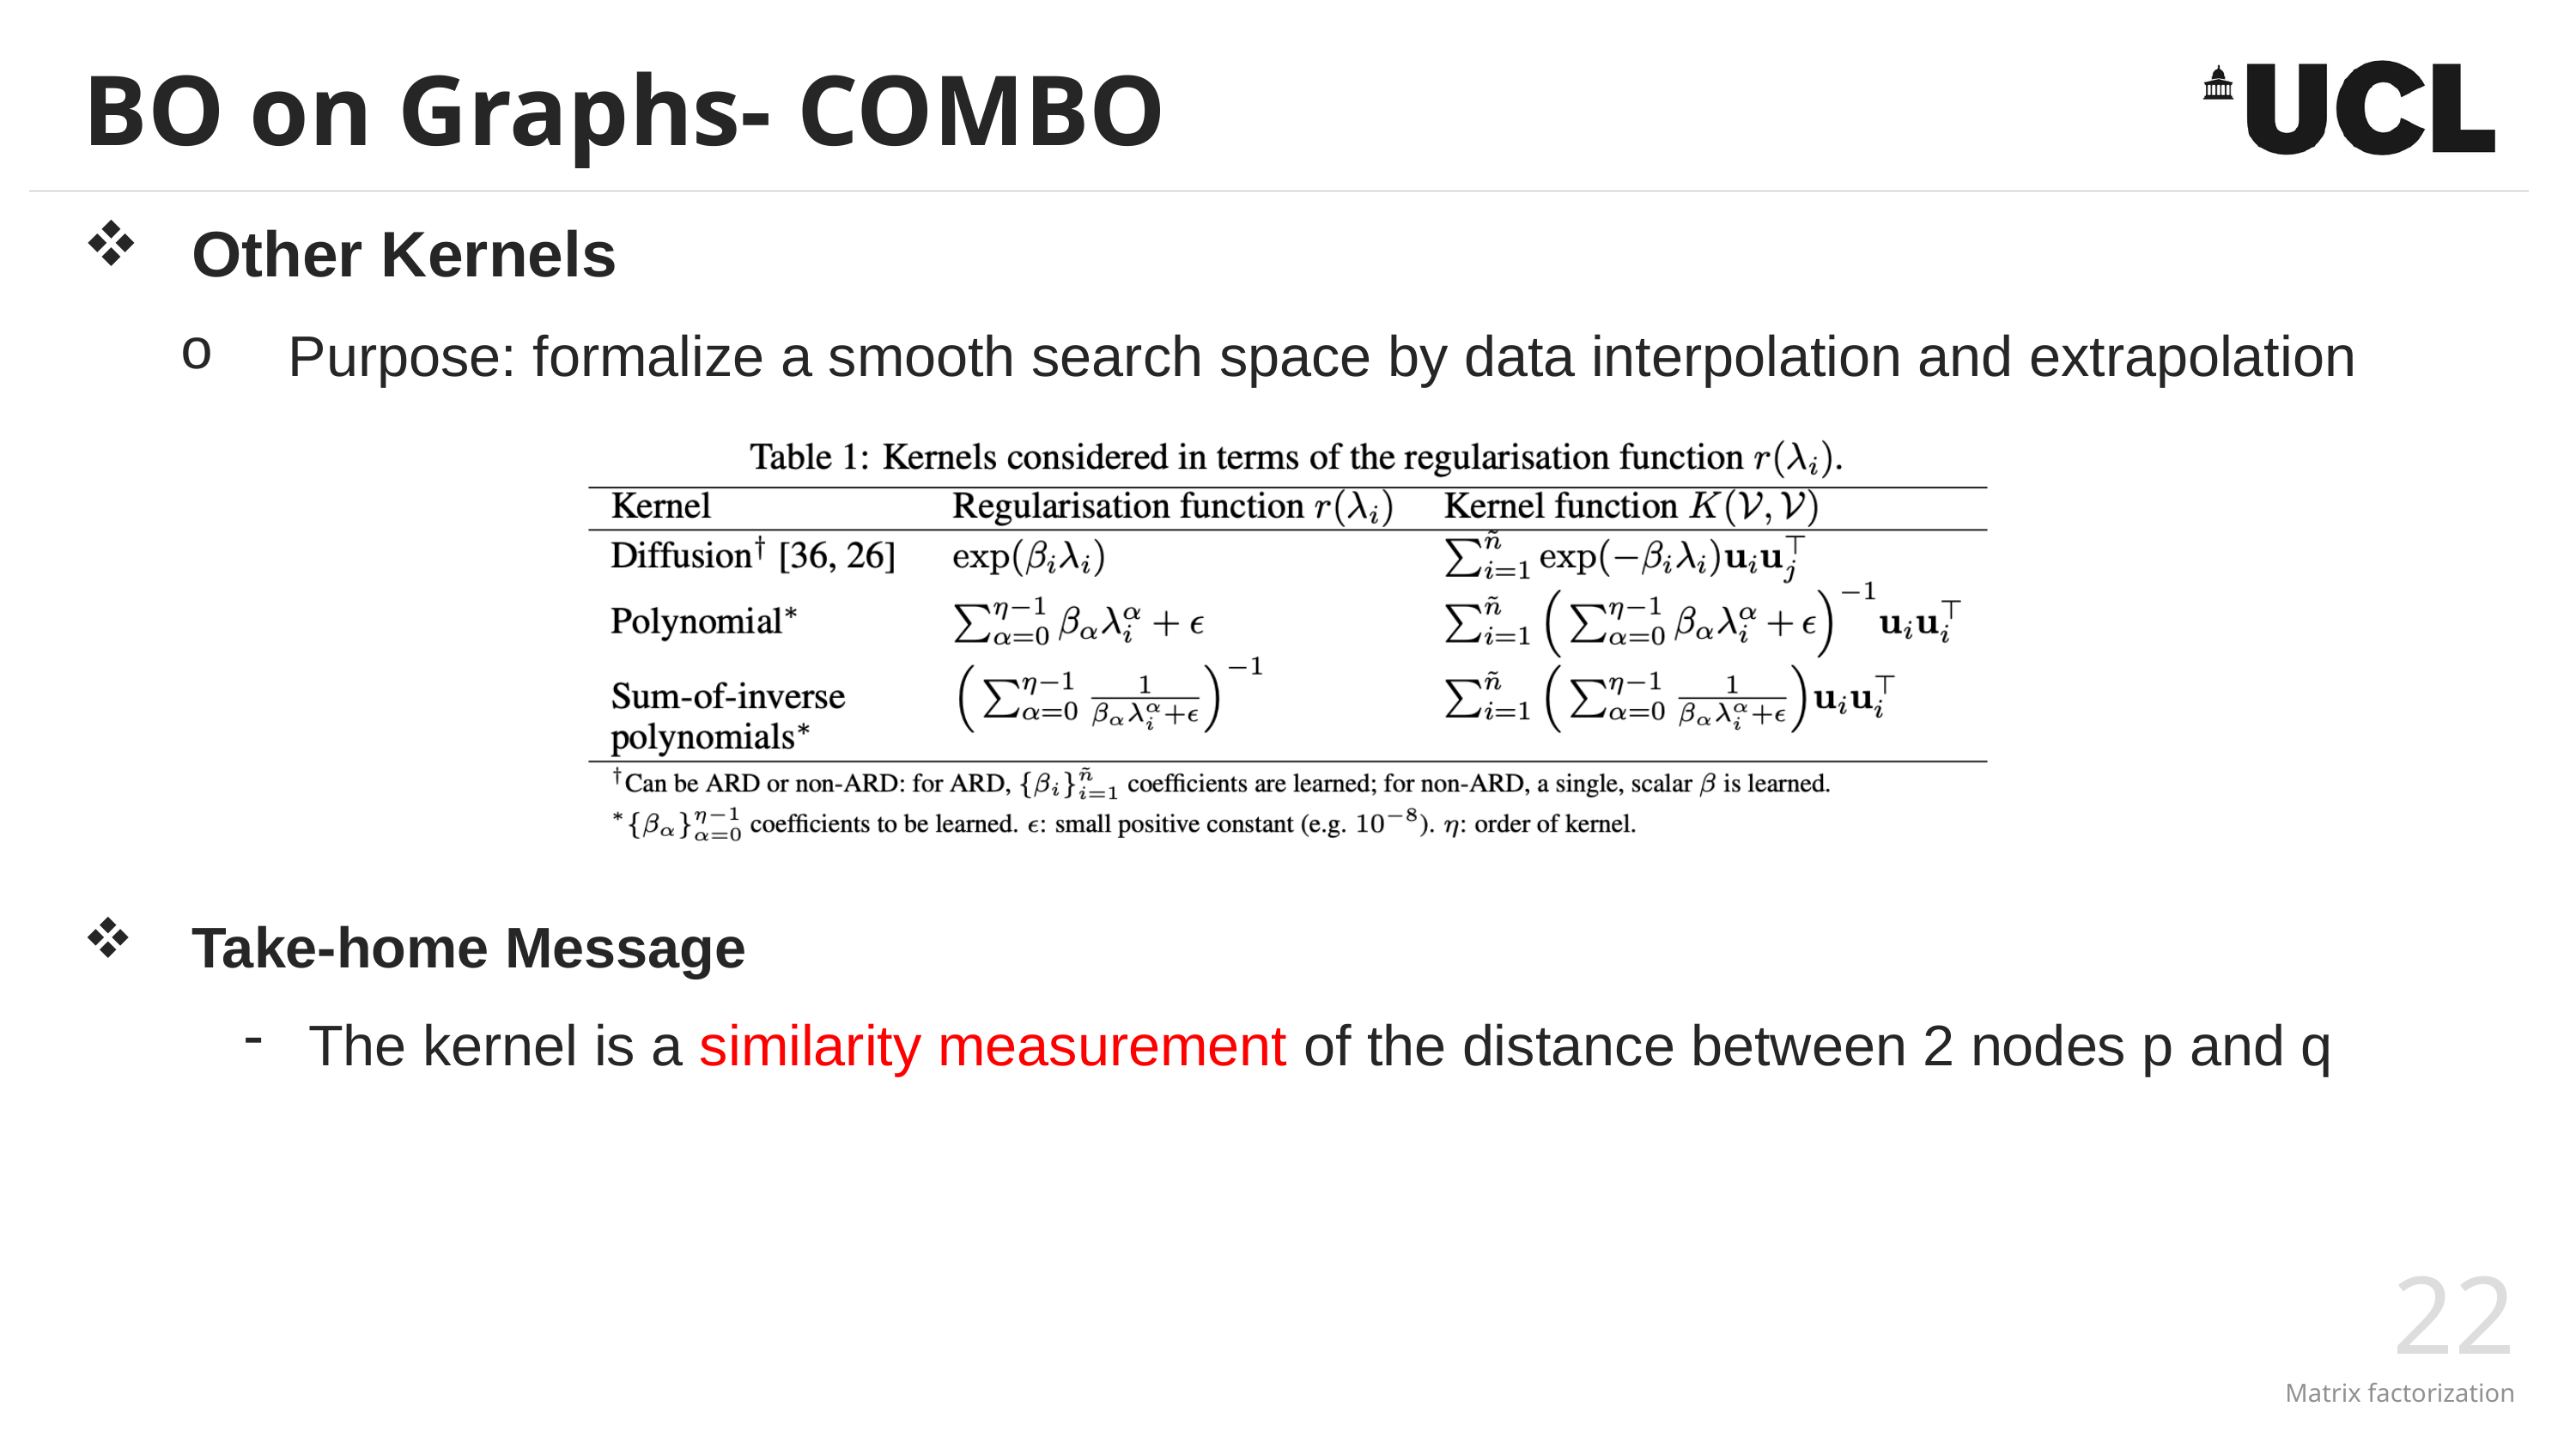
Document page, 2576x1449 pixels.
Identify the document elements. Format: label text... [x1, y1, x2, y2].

title BO on Graphs- COMBO [70, 19, 1693, 173]
picture [2191, 39, 2506, 167]
slide_number 22 [2483, 1257, 2529, 1354]
footer Matrix factorization [1573, 1354, 2529, 1432]
text_box Other Kernels Purpose: formalize a smooth search space by data interpolation and extrapolation Take-home Message The kernel is a similarity measurement of the distance between 2 nodes p and q [70, 191, 2483, 1379]
picture [544, 406, 2032, 849]
